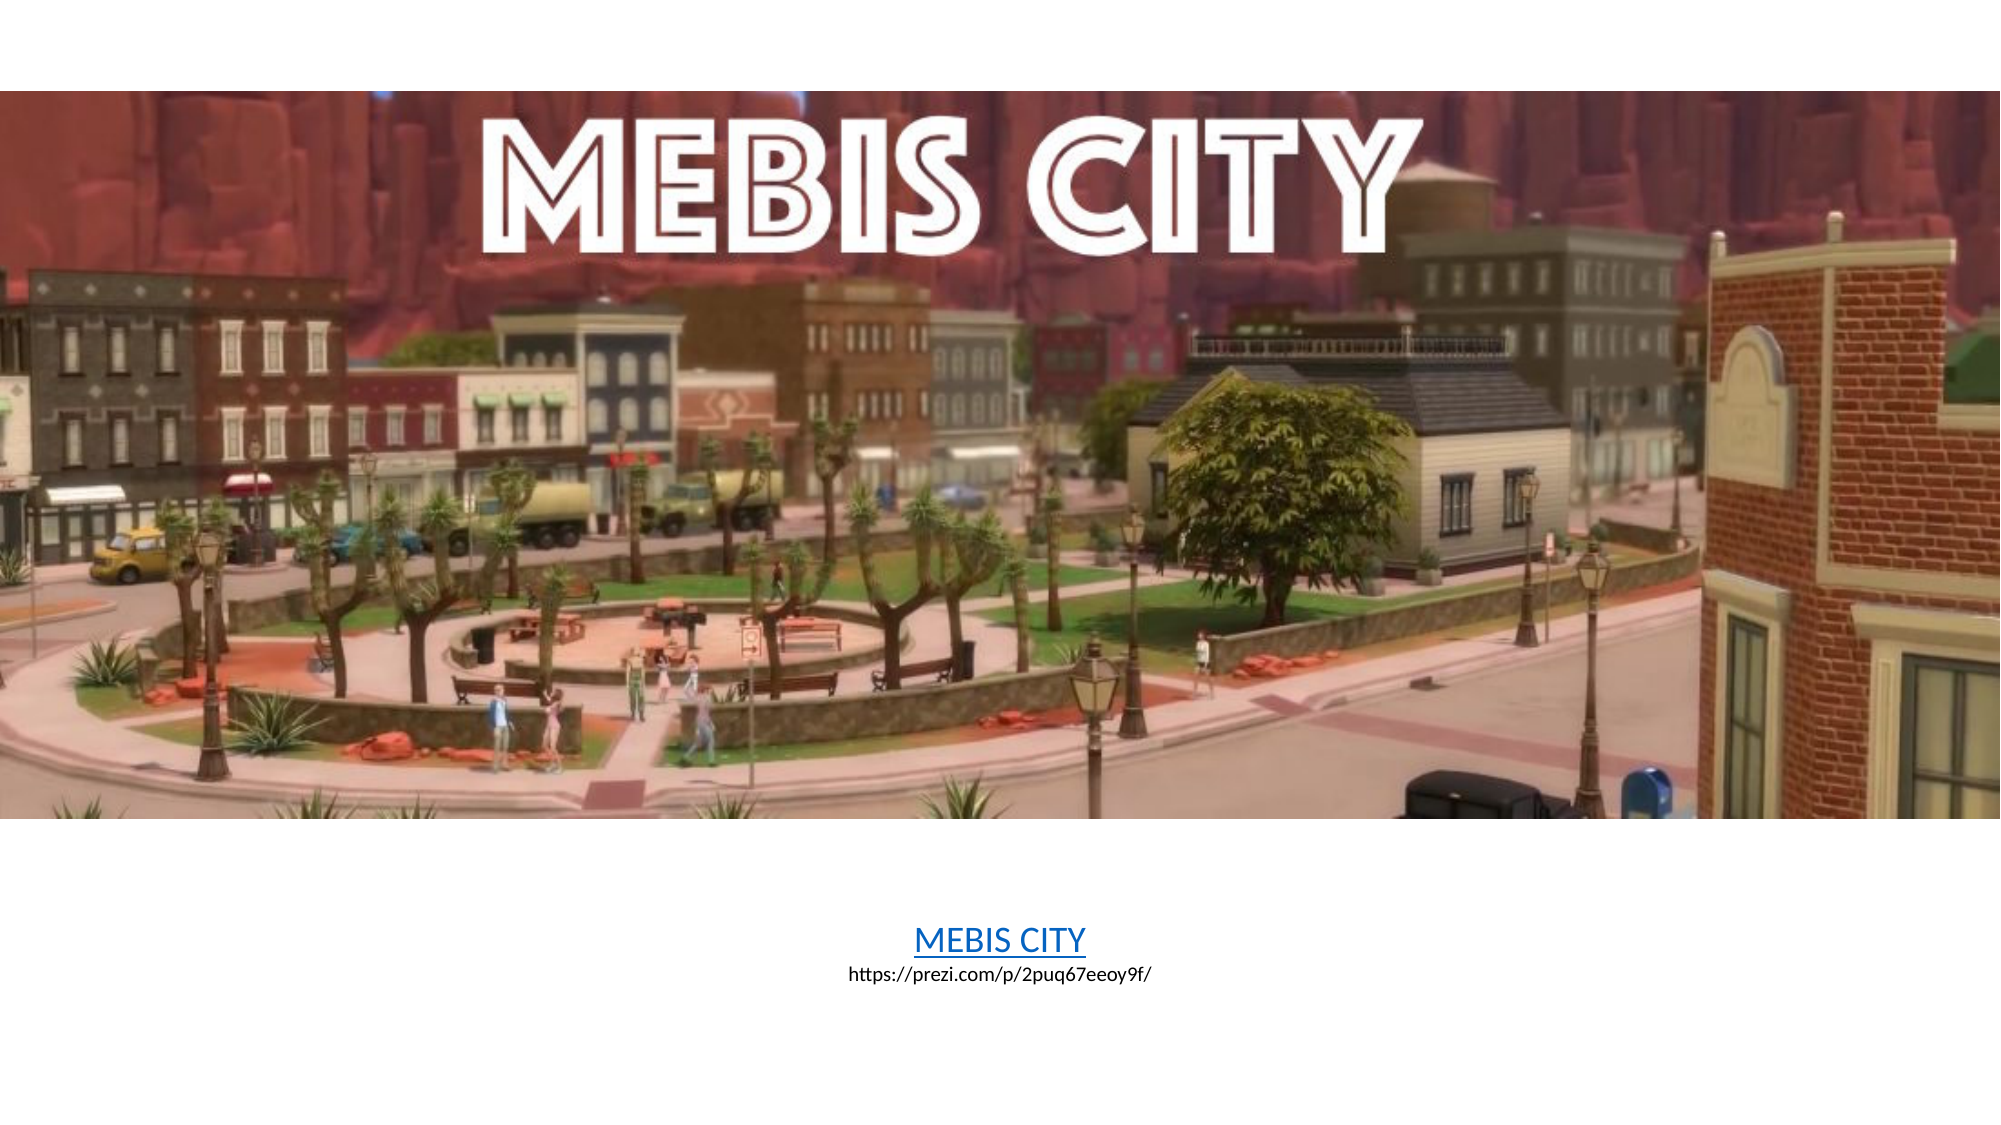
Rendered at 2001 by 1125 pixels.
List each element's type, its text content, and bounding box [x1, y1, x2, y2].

text_box MEBIS CITY https://prezi.com/p/2puq67eeoy9f/ [829, 908, 1171, 993]
picture [0, 91, 2000, 819]
